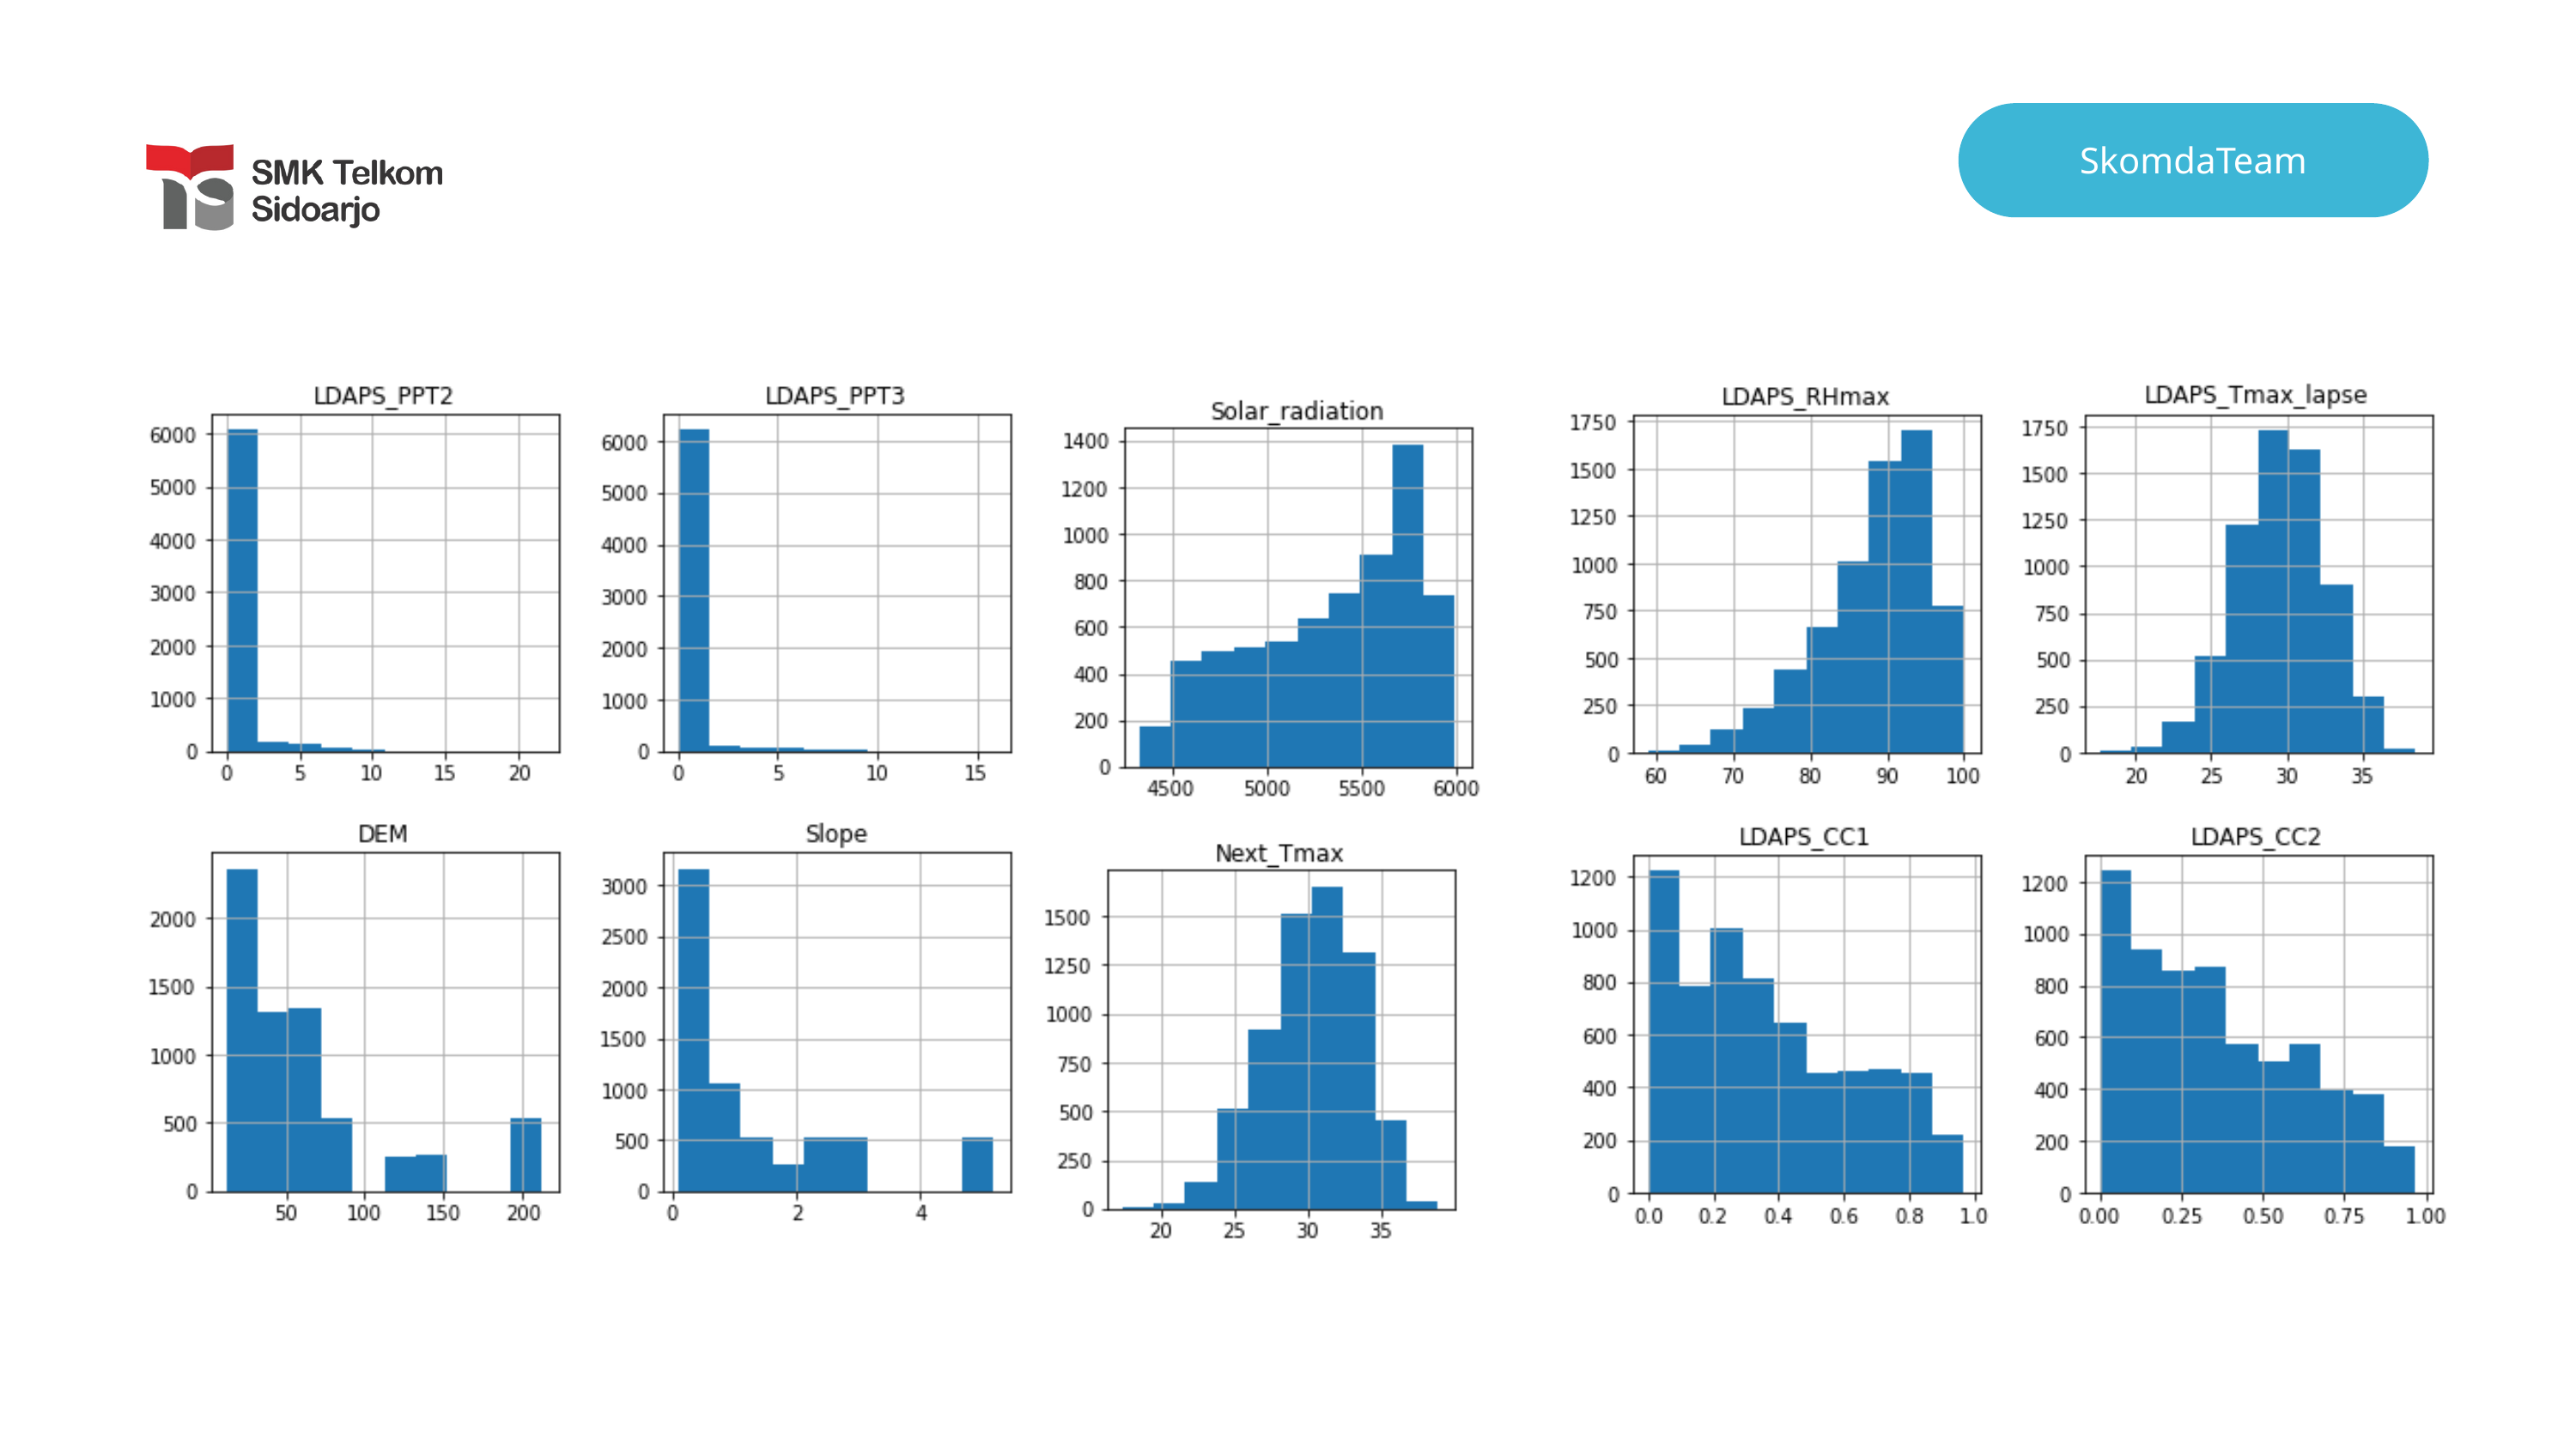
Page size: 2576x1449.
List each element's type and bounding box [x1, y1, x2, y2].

picture [122, 375, 1520, 1261]
picture [144, 144, 442, 233]
text_box [1958, 102, 2429, 218]
picture [1544, 371, 2454, 1257]
picture [1047, 375, 1504, 814]
